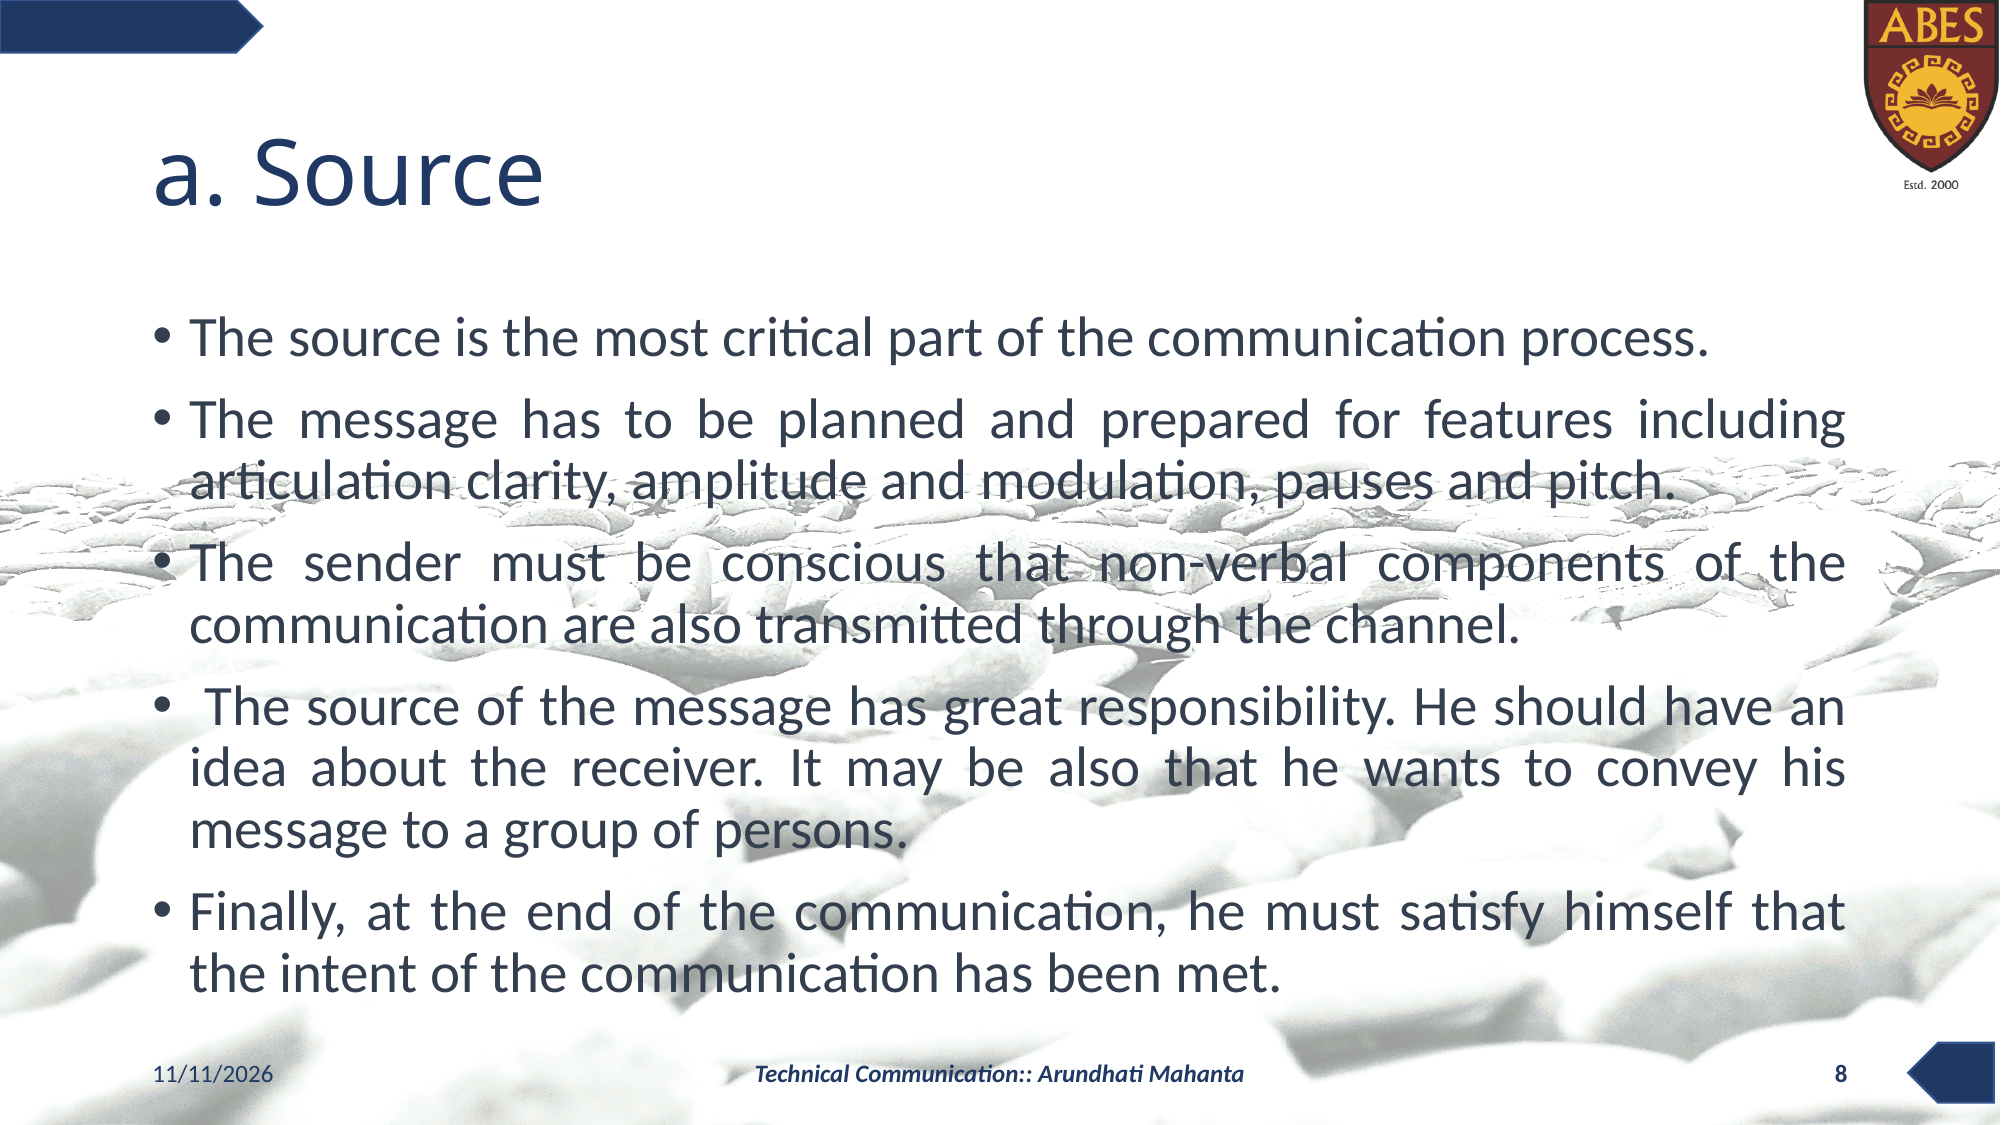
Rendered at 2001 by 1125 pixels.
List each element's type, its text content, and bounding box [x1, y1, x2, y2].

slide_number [137, 1042, 588, 1103]
footer Technical Communication:: Arundhati Mahanta [662, 1042, 1338, 1103]
picture [1862, 0, 2000, 189]
slide_number 8 [1412, 1042, 1863, 1103]
title a. Source [137, 67, 1863, 285]
list The source is the most critical part of the communication process. The message has to be planned and prepared for features including articulation clarity, amplitude and modulation, pauses and pitch. The sender must be conscious that non-verbal components of the communication are also transmitted through the channel. The source of the message has great responsibility. He should have an idea about the receiver. It may be also that he wants to convey his message to a group of persons. Finally, at the end of the communication, he must satisfy himself that the intent of the communication has been met. [137, 299, 1863, 1014]
